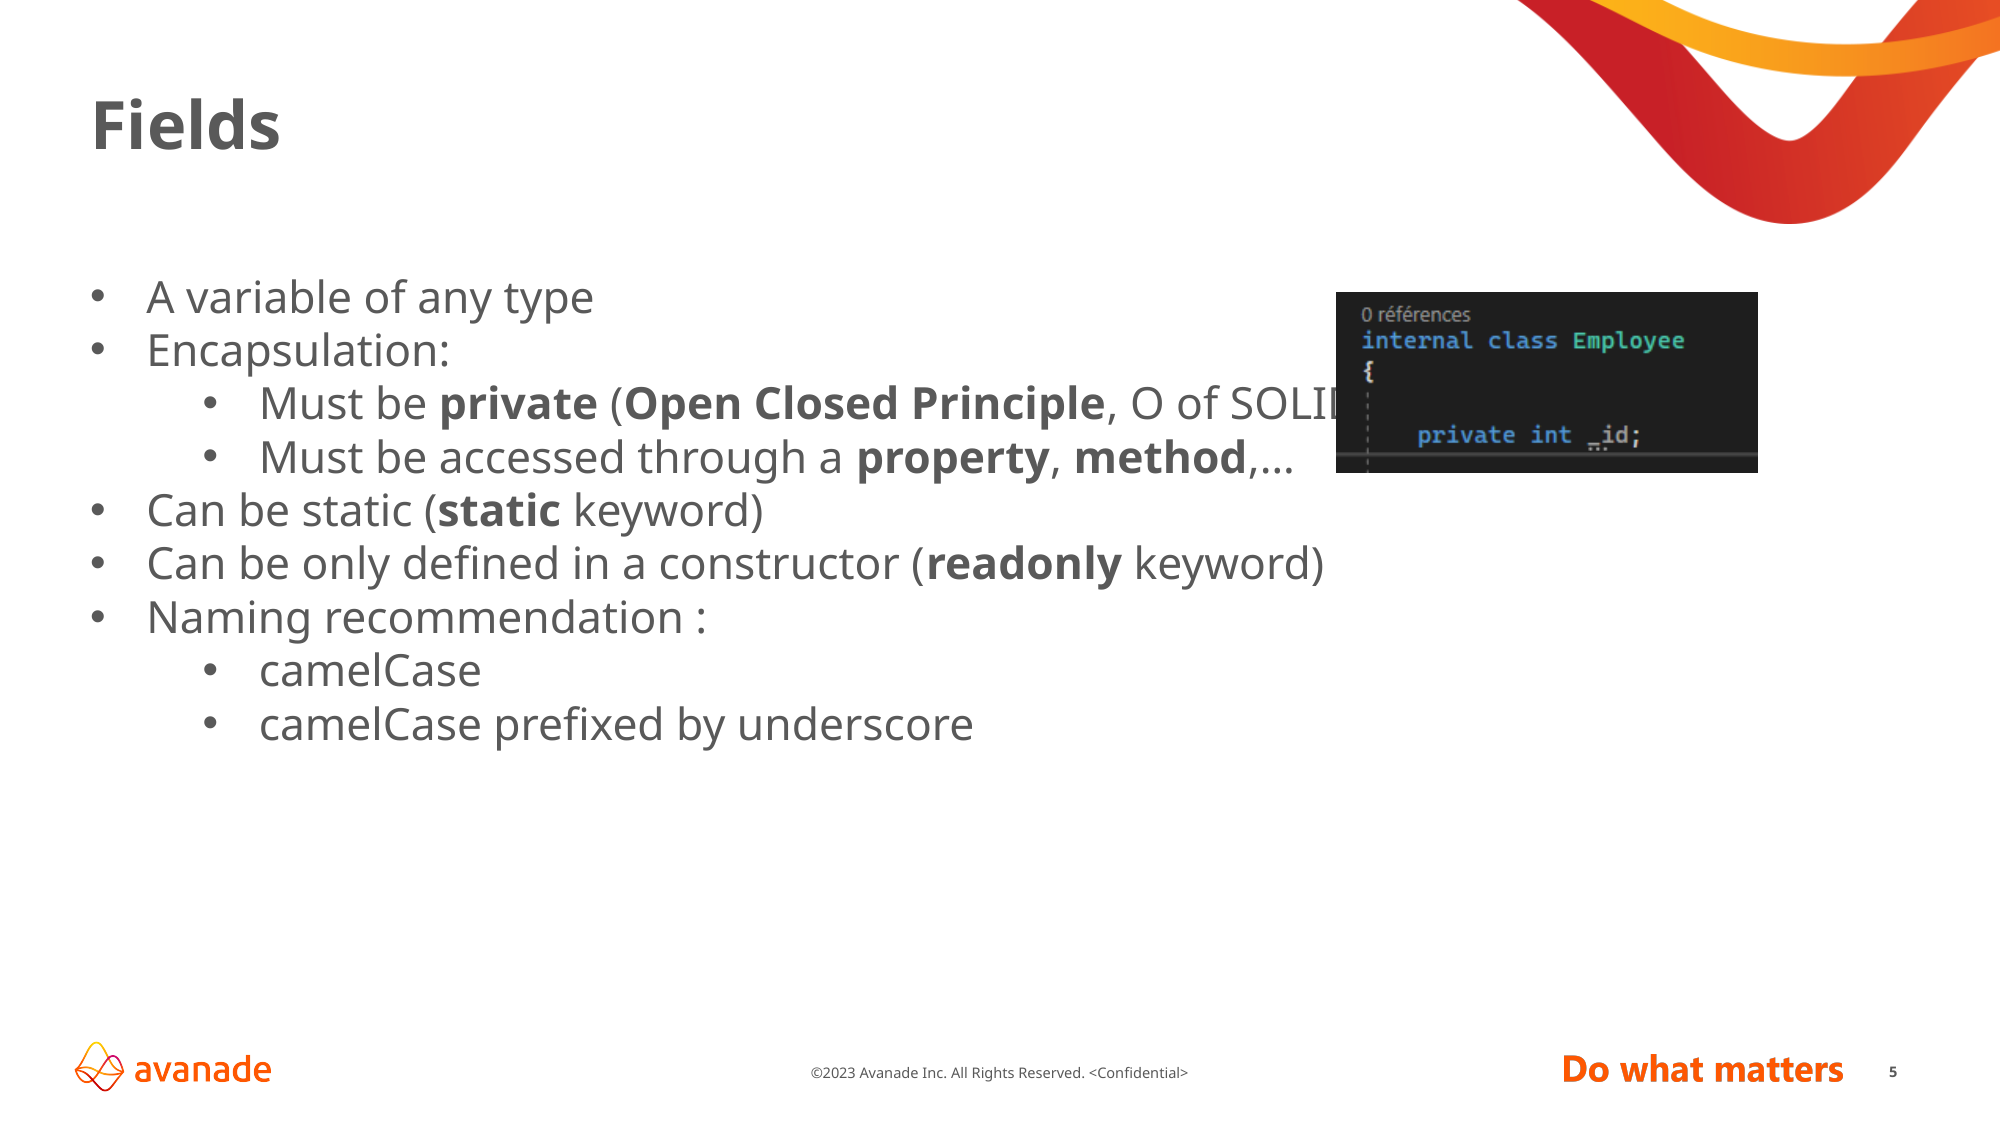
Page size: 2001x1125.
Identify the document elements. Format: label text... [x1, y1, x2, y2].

picture [54, 1021, 300, 1112]
picture [1483, 0, 2000, 224]
list A variable of any type Encapsulation: Must be private (Open Closed Principle, O of SOLID) Must be accessed through a property, method,… Can be static (static keyword) Can be only defined in a constructor (readonly keyword) Naming recommendation : camelCase camelCase prefixed by underscore [75, 261, 1913, 951]
picture [1564, 1054, 1843, 1082]
picture [1336, 292, 1758, 473]
slide_number 5 [1850, 1043, 1913, 1103]
title Fields [75, 75, 1913, 175]
